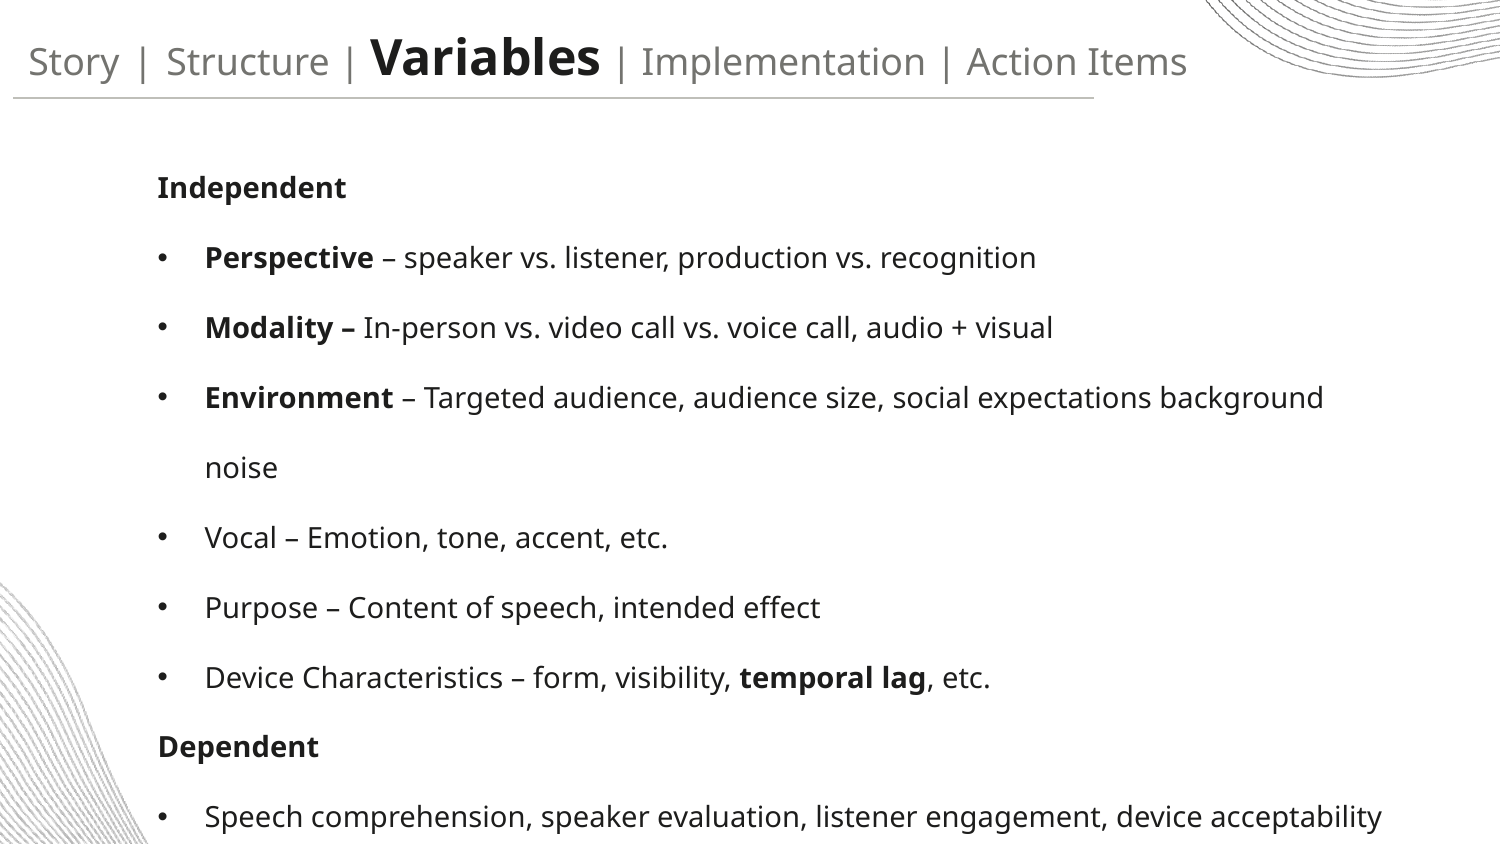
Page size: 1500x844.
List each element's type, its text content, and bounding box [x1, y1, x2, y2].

text_box Story | Structure | Variables | Implementation | Action Items [13, 10, 1409, 120]
picture [0, 285, 479, 844]
picture [1201, 0, 1500, 648]
text_box Independent Perspective – speaker vs. listener, production vs. recognition Modality – In-person vs. video call vs. voice call, audio + visual Environment – Targeted audience, audience size, social expectations background noise Vocal – Emotion, tone, accent, etc. Purpose – Content of speech, intended effect Device Characteristics – form, visibility, temporal lag, etc. Dependent Speech comprehension, speaker evaluation, listener engagement, device acceptability [142, 120, 1408, 798]
